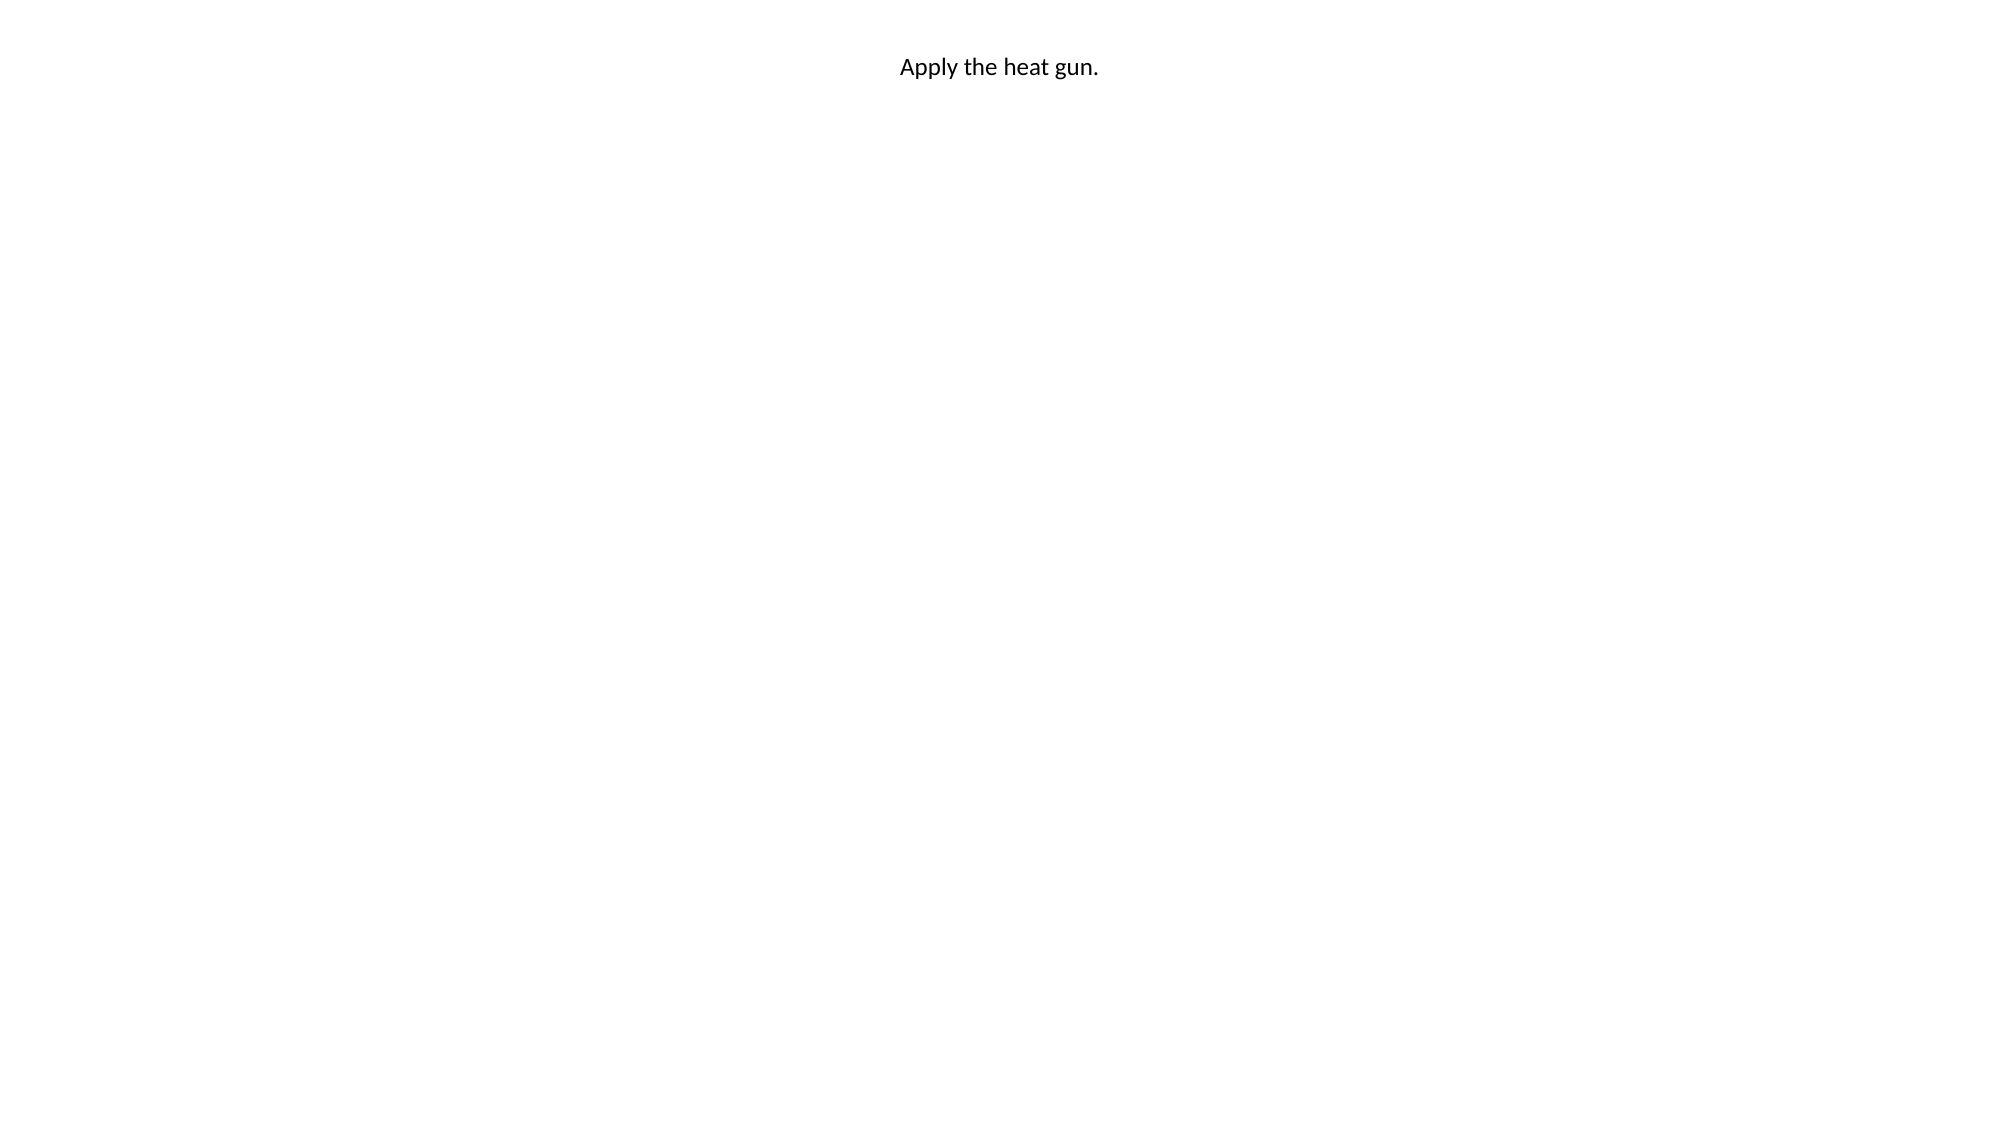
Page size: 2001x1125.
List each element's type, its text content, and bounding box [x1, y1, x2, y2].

text_box Apply the heat gun. [680, 43, 1319, 88]
